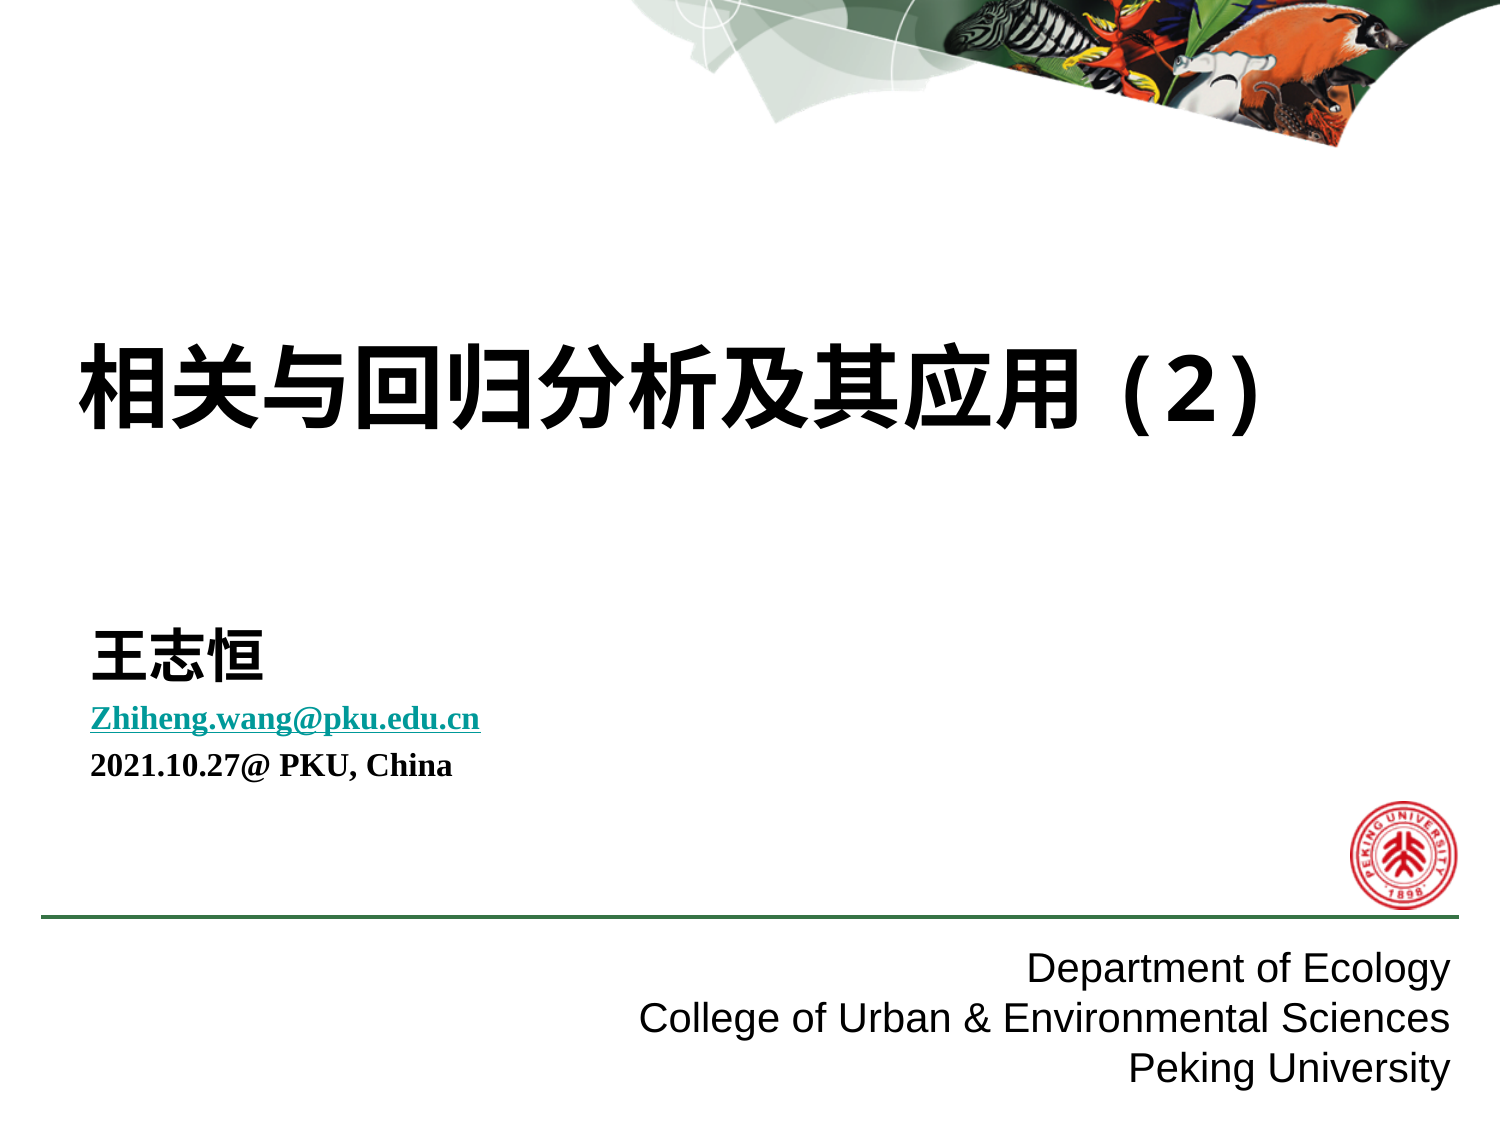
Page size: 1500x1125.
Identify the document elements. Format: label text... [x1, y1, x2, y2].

picture [512, 0, 1500, 155]
picture [1349, 801, 1463, 910]
list 王志恒 Zhiheng.wang@pku.edu.cn 2021.10.27@ PKU, China [75, 612, 1174, 915]
text_box Department of Ecology College of Urban & Environmental Sciences Peking University [525, 933, 1466, 1099]
title 相关与回归分析及其应用(2) [62, 200, 1483, 555]
